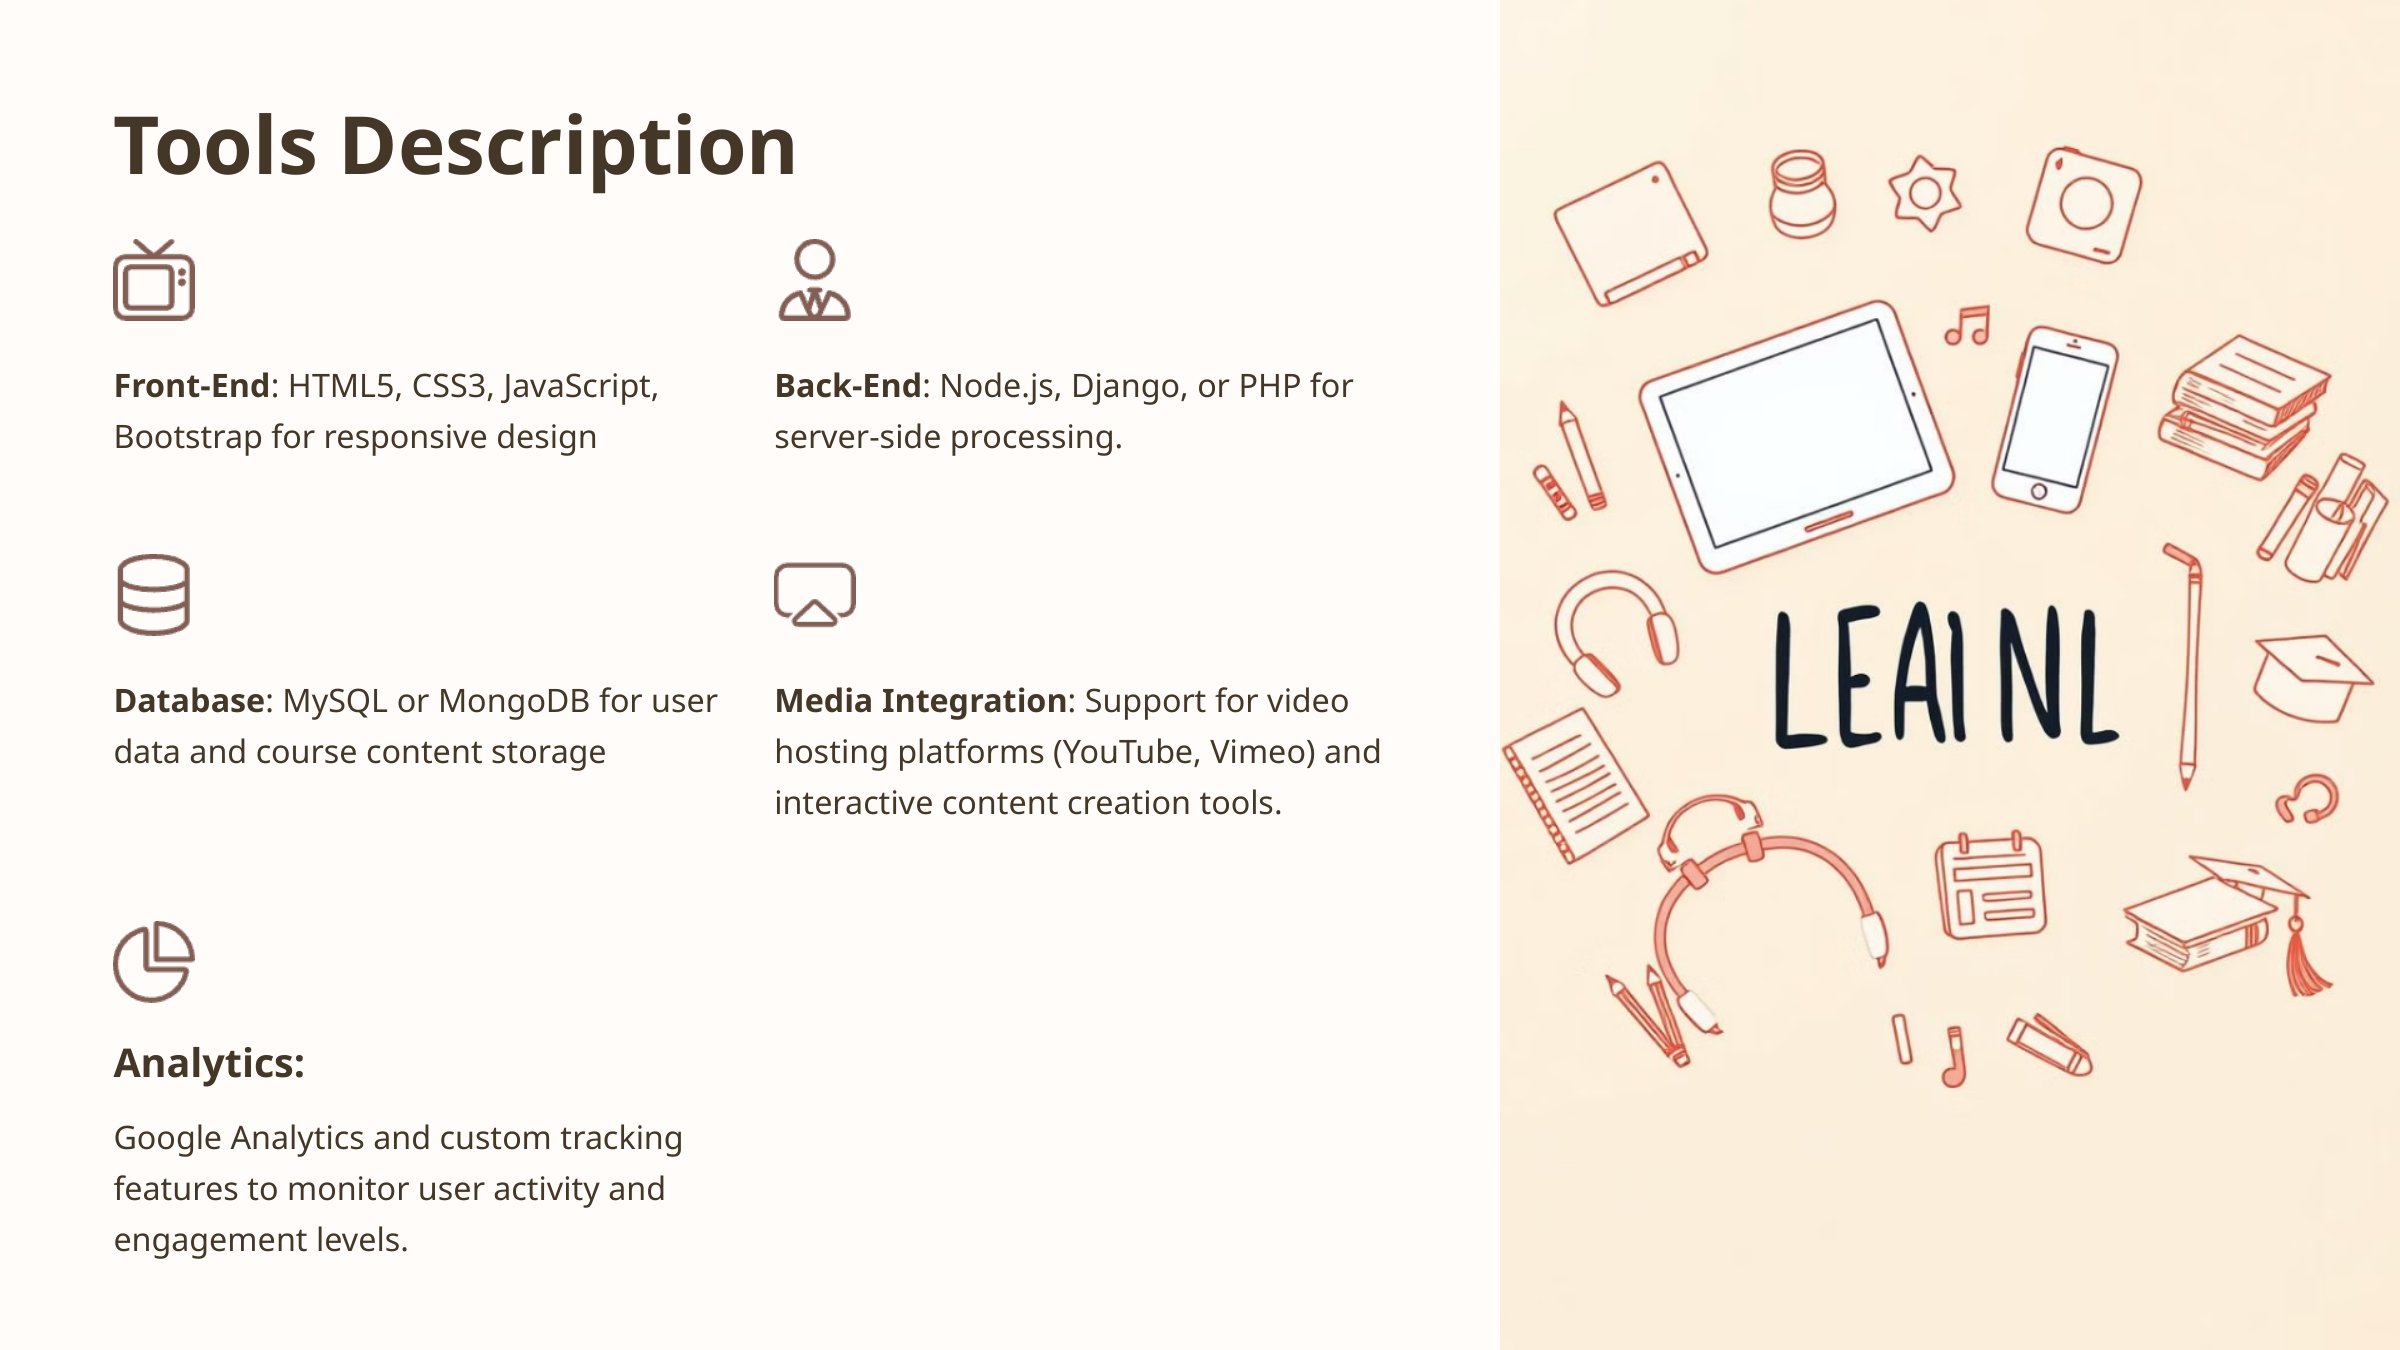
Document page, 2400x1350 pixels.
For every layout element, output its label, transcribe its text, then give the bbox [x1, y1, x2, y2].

text_box Front-End: HTML5, CSS3, JavaScript, Bootstrap for responsive design [113, 353, 726, 457]
picture [113, 554, 195, 636]
text_box Media Integration: Support for video hosting platforms (YouTube, Vimeo) and interactive content creation tools. [774, 668, 1387, 824]
picture [113, 921, 195, 1003]
text_box Database: MySQL or MongoDB for user data and course content storage [113, 668, 726, 772]
picture [774, 554, 856, 636]
picture [774, 239, 856, 321]
picture [113, 239, 195, 321]
text_box Google Analytics and custom tracking features to monitor user activity and engagement levels. [113, 1105, 726, 1261]
text_box Analytics: [113, 1034, 520, 1086]
text_box Back-End: Node.js, Django, or PHP for server-side processing. [774, 353, 1387, 457]
text_box Tools Description [113, 89, 926, 191]
picture [1499, 0, 2400, 1350]
